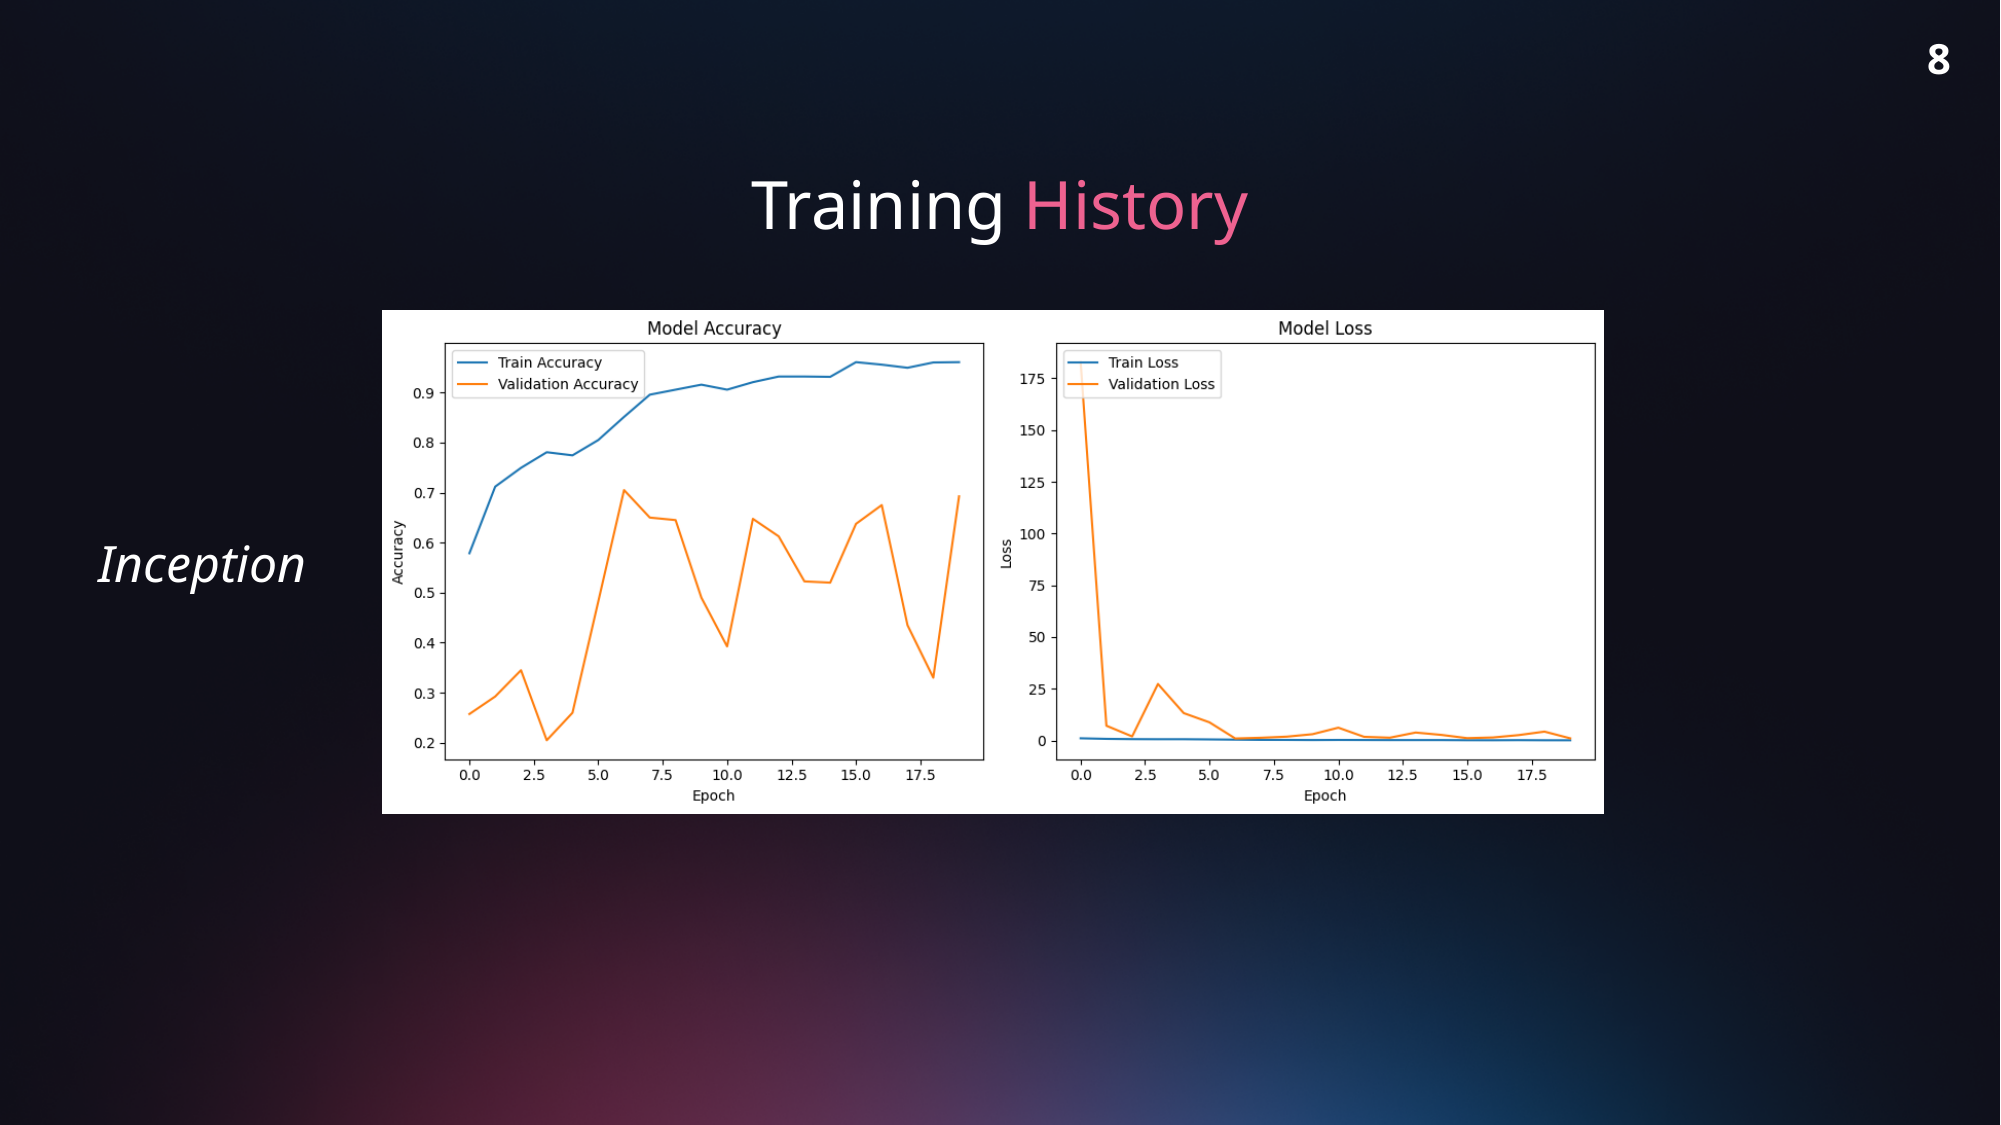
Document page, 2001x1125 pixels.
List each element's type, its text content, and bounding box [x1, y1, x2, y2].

text_box Training History [736, 155, 1264, 250]
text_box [83, 310, 2000, 815]
picture [0, 0, 2000, 1125]
text_box 8 [1912, 25, 1967, 91]
